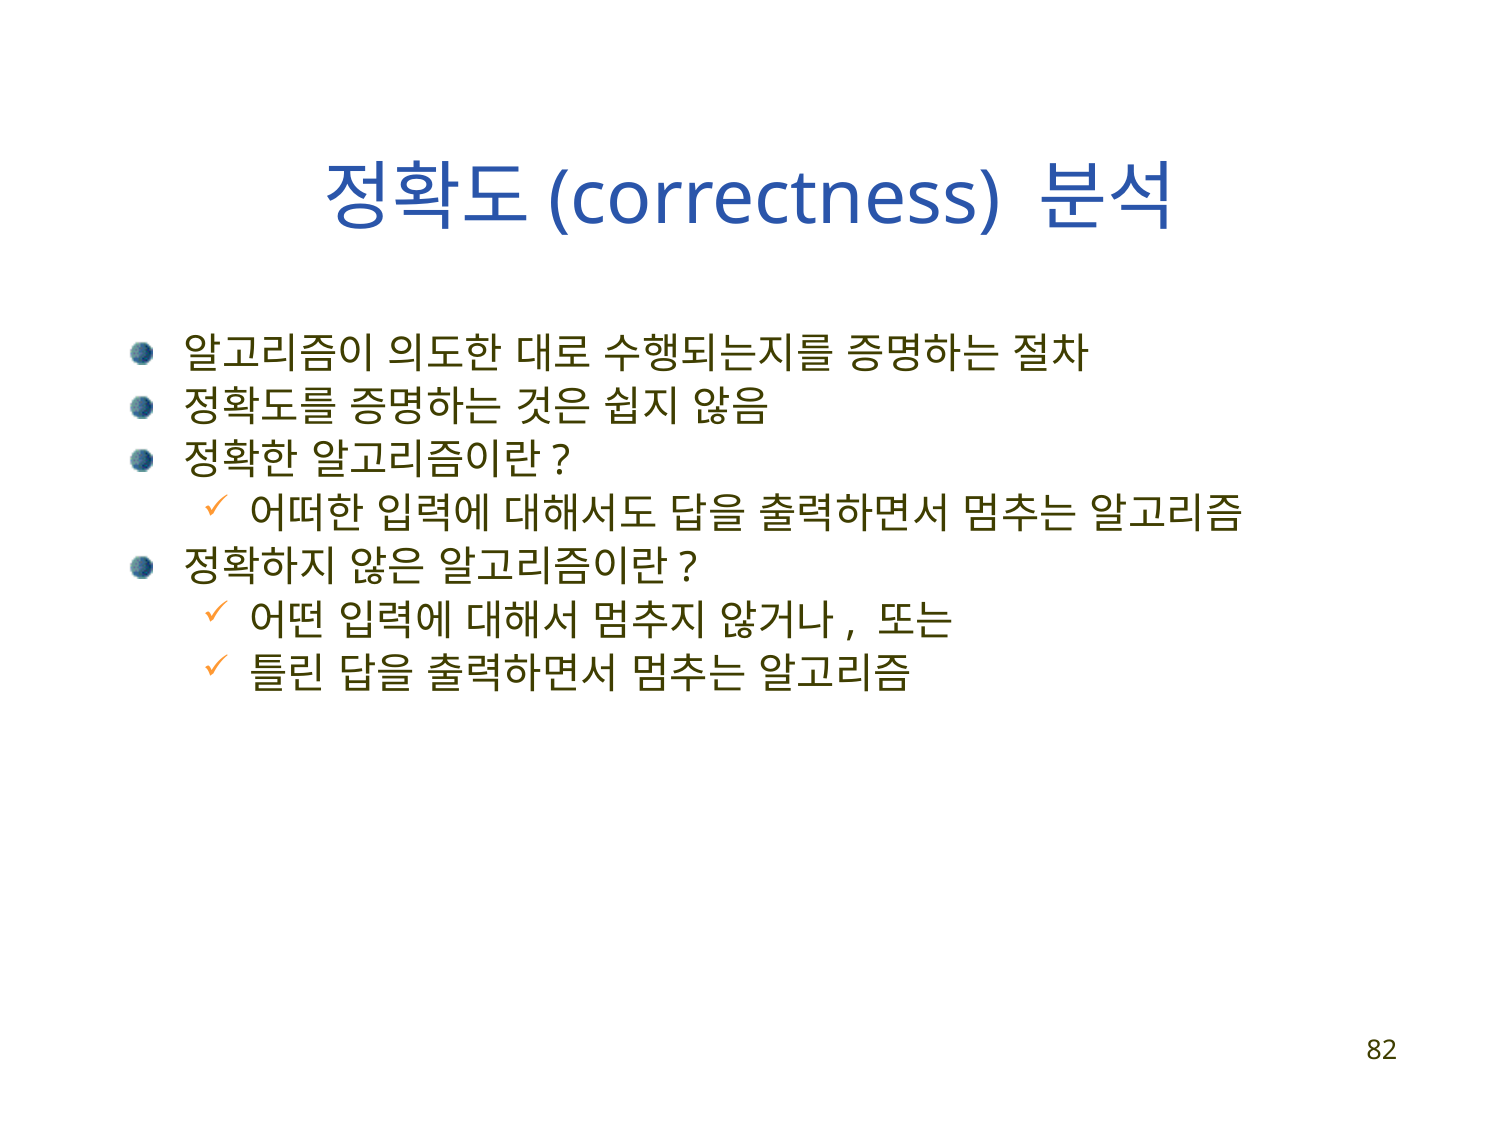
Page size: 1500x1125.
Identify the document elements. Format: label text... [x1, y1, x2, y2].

list 알고리즘이 의도한 대로 수행되는지를 증명하는 절차 정확도를 증명하는 것은 쉽지 않음 정확한 알고리즘이란? 어떠한 입력에 대해서도 답을 출력하면서 멈추는 알고리즘 정확하지 않은 알고리즘이란? 어떤 입력에 대해서 멈추지 않거나, 또는 틀린 답을 출력하면서 멈추는 알고리즘 [112, 324, 1388, 1001]
title 정확도(correctness) 분석 [112, 99, 1388, 288]
picture [127, 446, 153, 472]
picture [127, 393, 153, 419]
slide_number 82 [1099, 1024, 1413, 1101]
picture [127, 553, 153, 579]
picture [127, 339, 153, 365]
